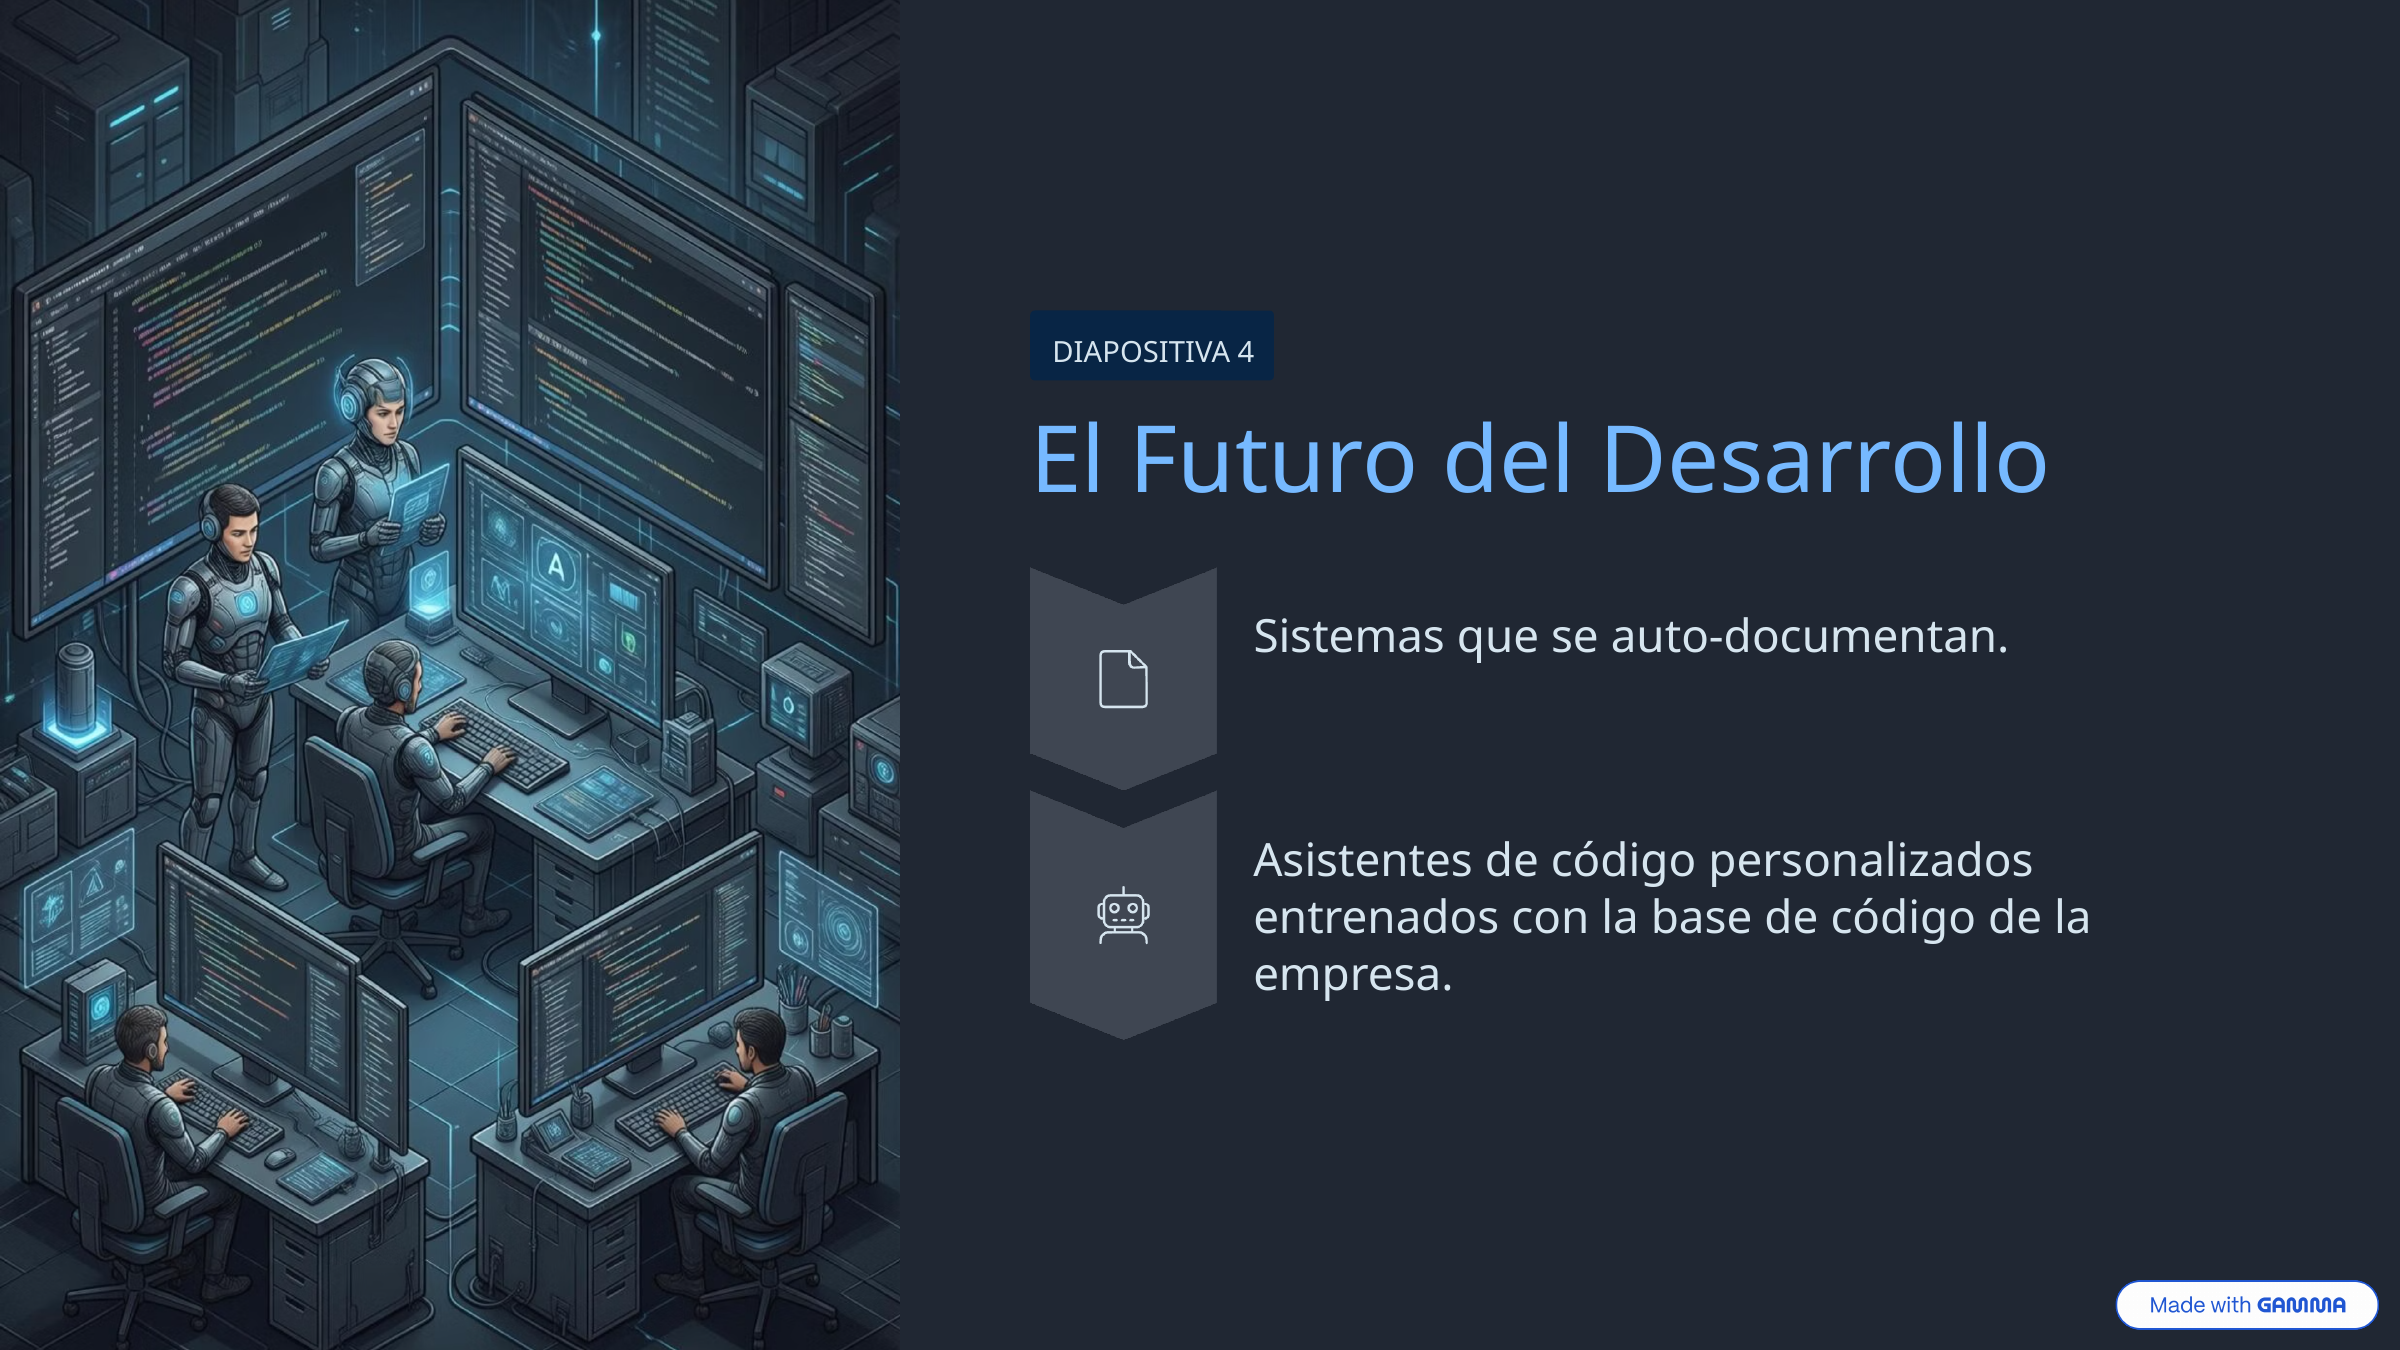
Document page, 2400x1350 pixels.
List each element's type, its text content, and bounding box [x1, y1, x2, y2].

text_box [1030, 310, 1274, 381]
text_box DIAPOSITIVA 4 [1052, 321, 1252, 370]
text_box Sistemas que se auto-documentan. [1253, 604, 2015, 663]
picture [1030, 567, 1217, 1040]
text_box El Futuro del Desarrollo [1030, 395, 2057, 512]
picture [0, 0, 900, 1350]
text_box Asistentes de código personalizados entrenados con la base de código de la empresa. [1253, 827, 2270, 1003]
picture [2106, 1271, 2389, 1339]
